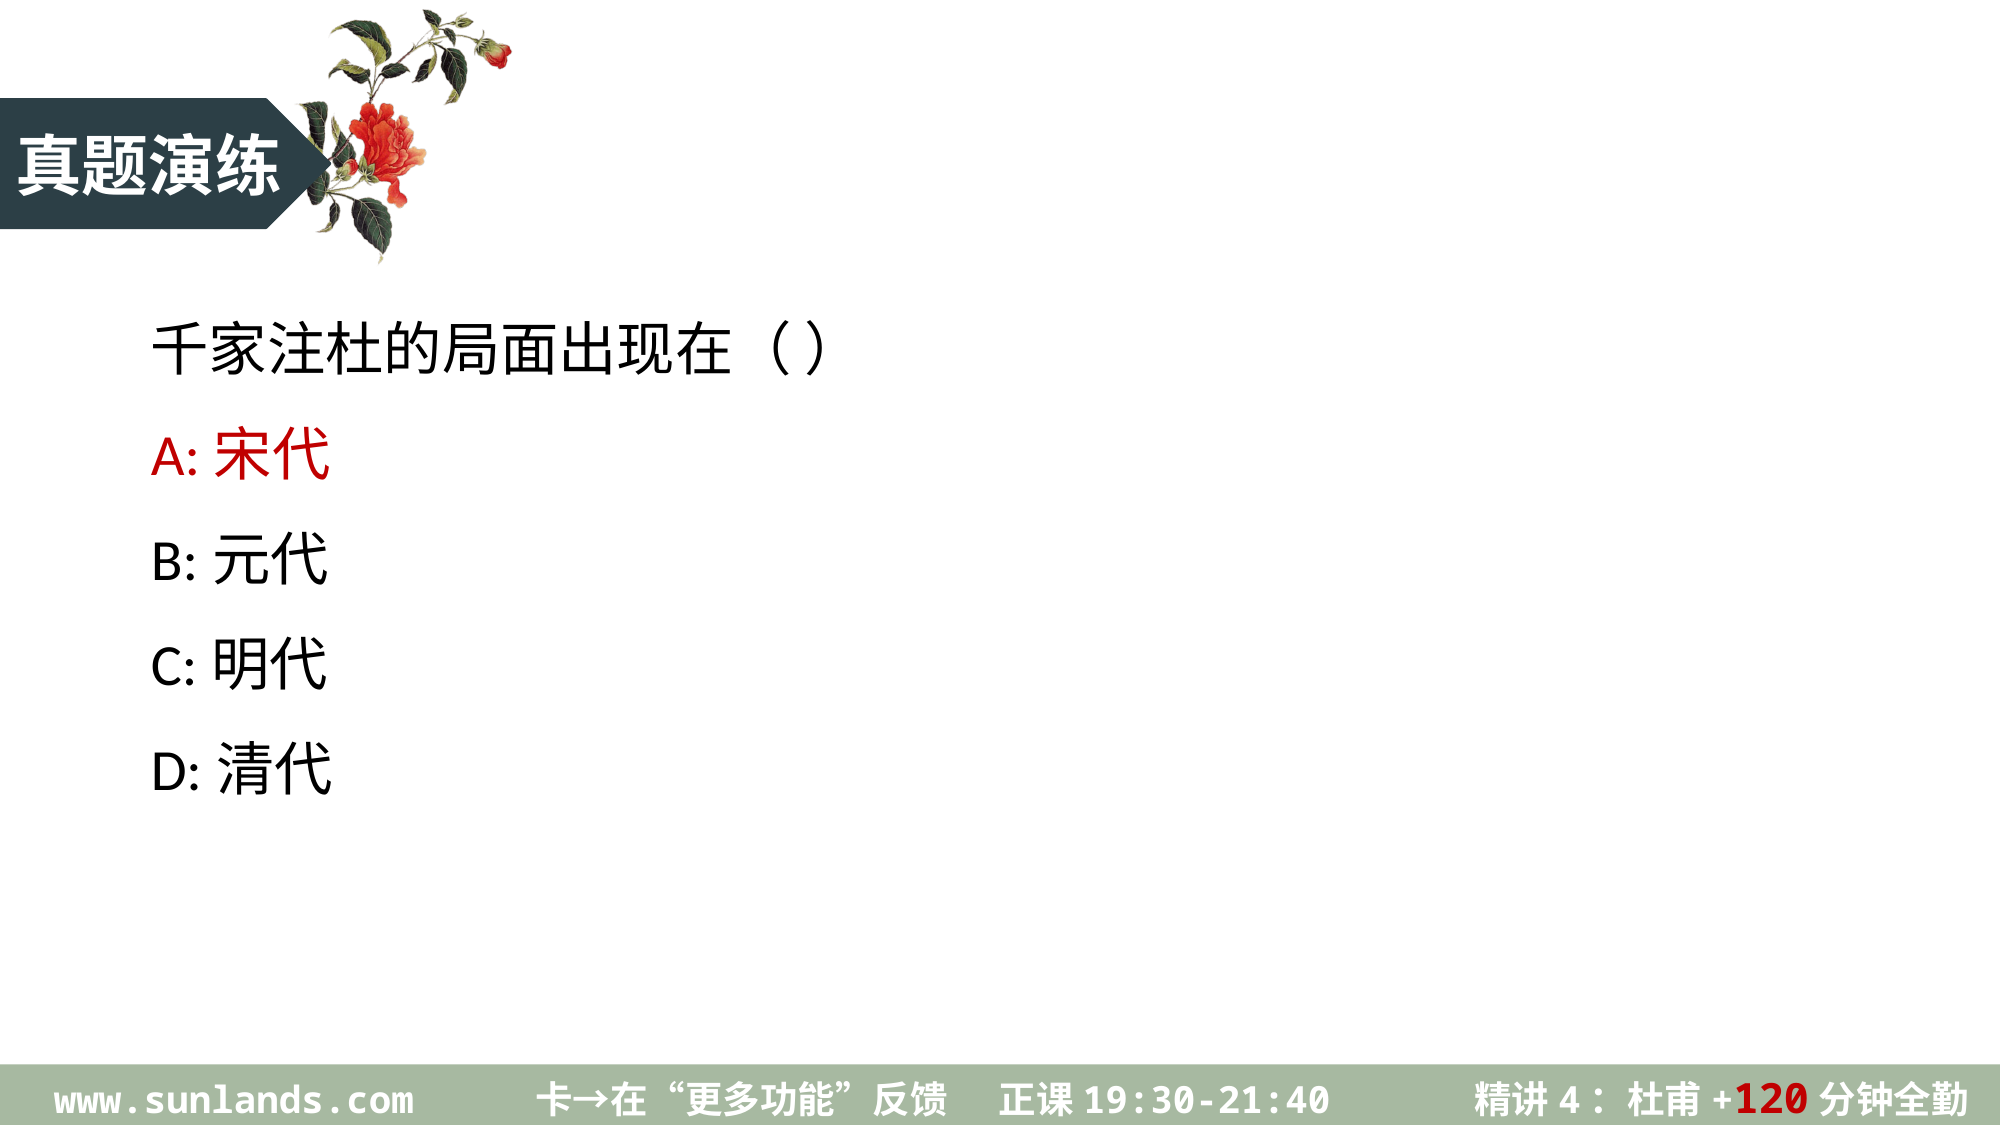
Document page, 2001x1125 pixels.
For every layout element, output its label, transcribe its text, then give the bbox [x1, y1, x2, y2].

text_box 千家注杜的局面出现在（ ） A:宋代 B:元代 C:明代 D:清代 [136, 269, 1908, 810]
text_box 真题演练 [0, 98, 260, 230]
picture [209, 0, 571, 289]
